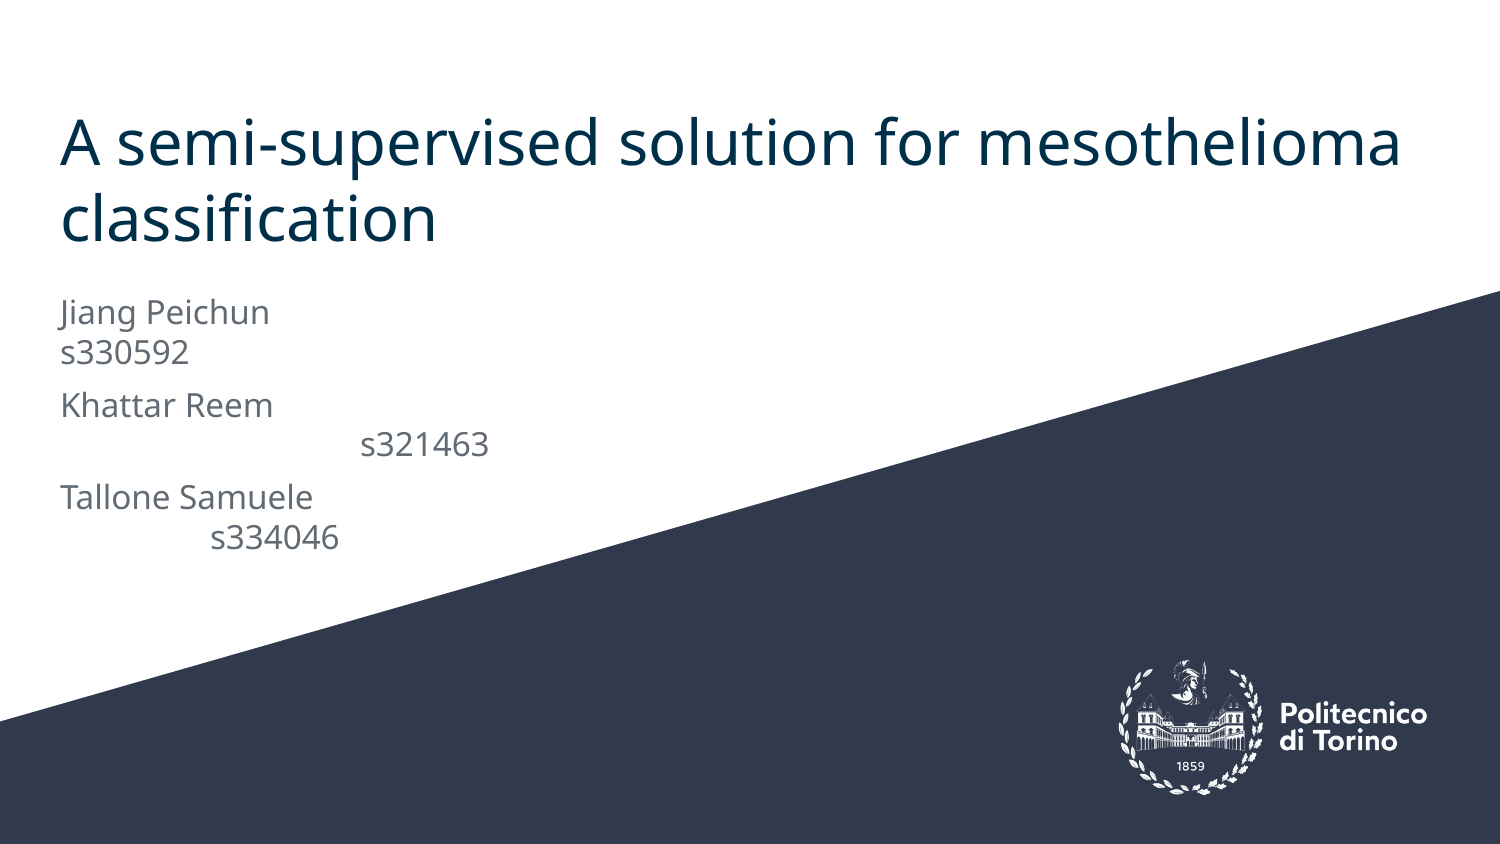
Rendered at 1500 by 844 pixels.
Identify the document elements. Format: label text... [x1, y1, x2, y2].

title A semi-supervised solution for mesothelioma classification [45, 86, 1455, 298]
picture [1102, 633, 1450, 822]
subtitle Jiang Peichun s330592 Khattar Reem s321463 Tallone Samuele s334046 [45, 276, 741, 470]
